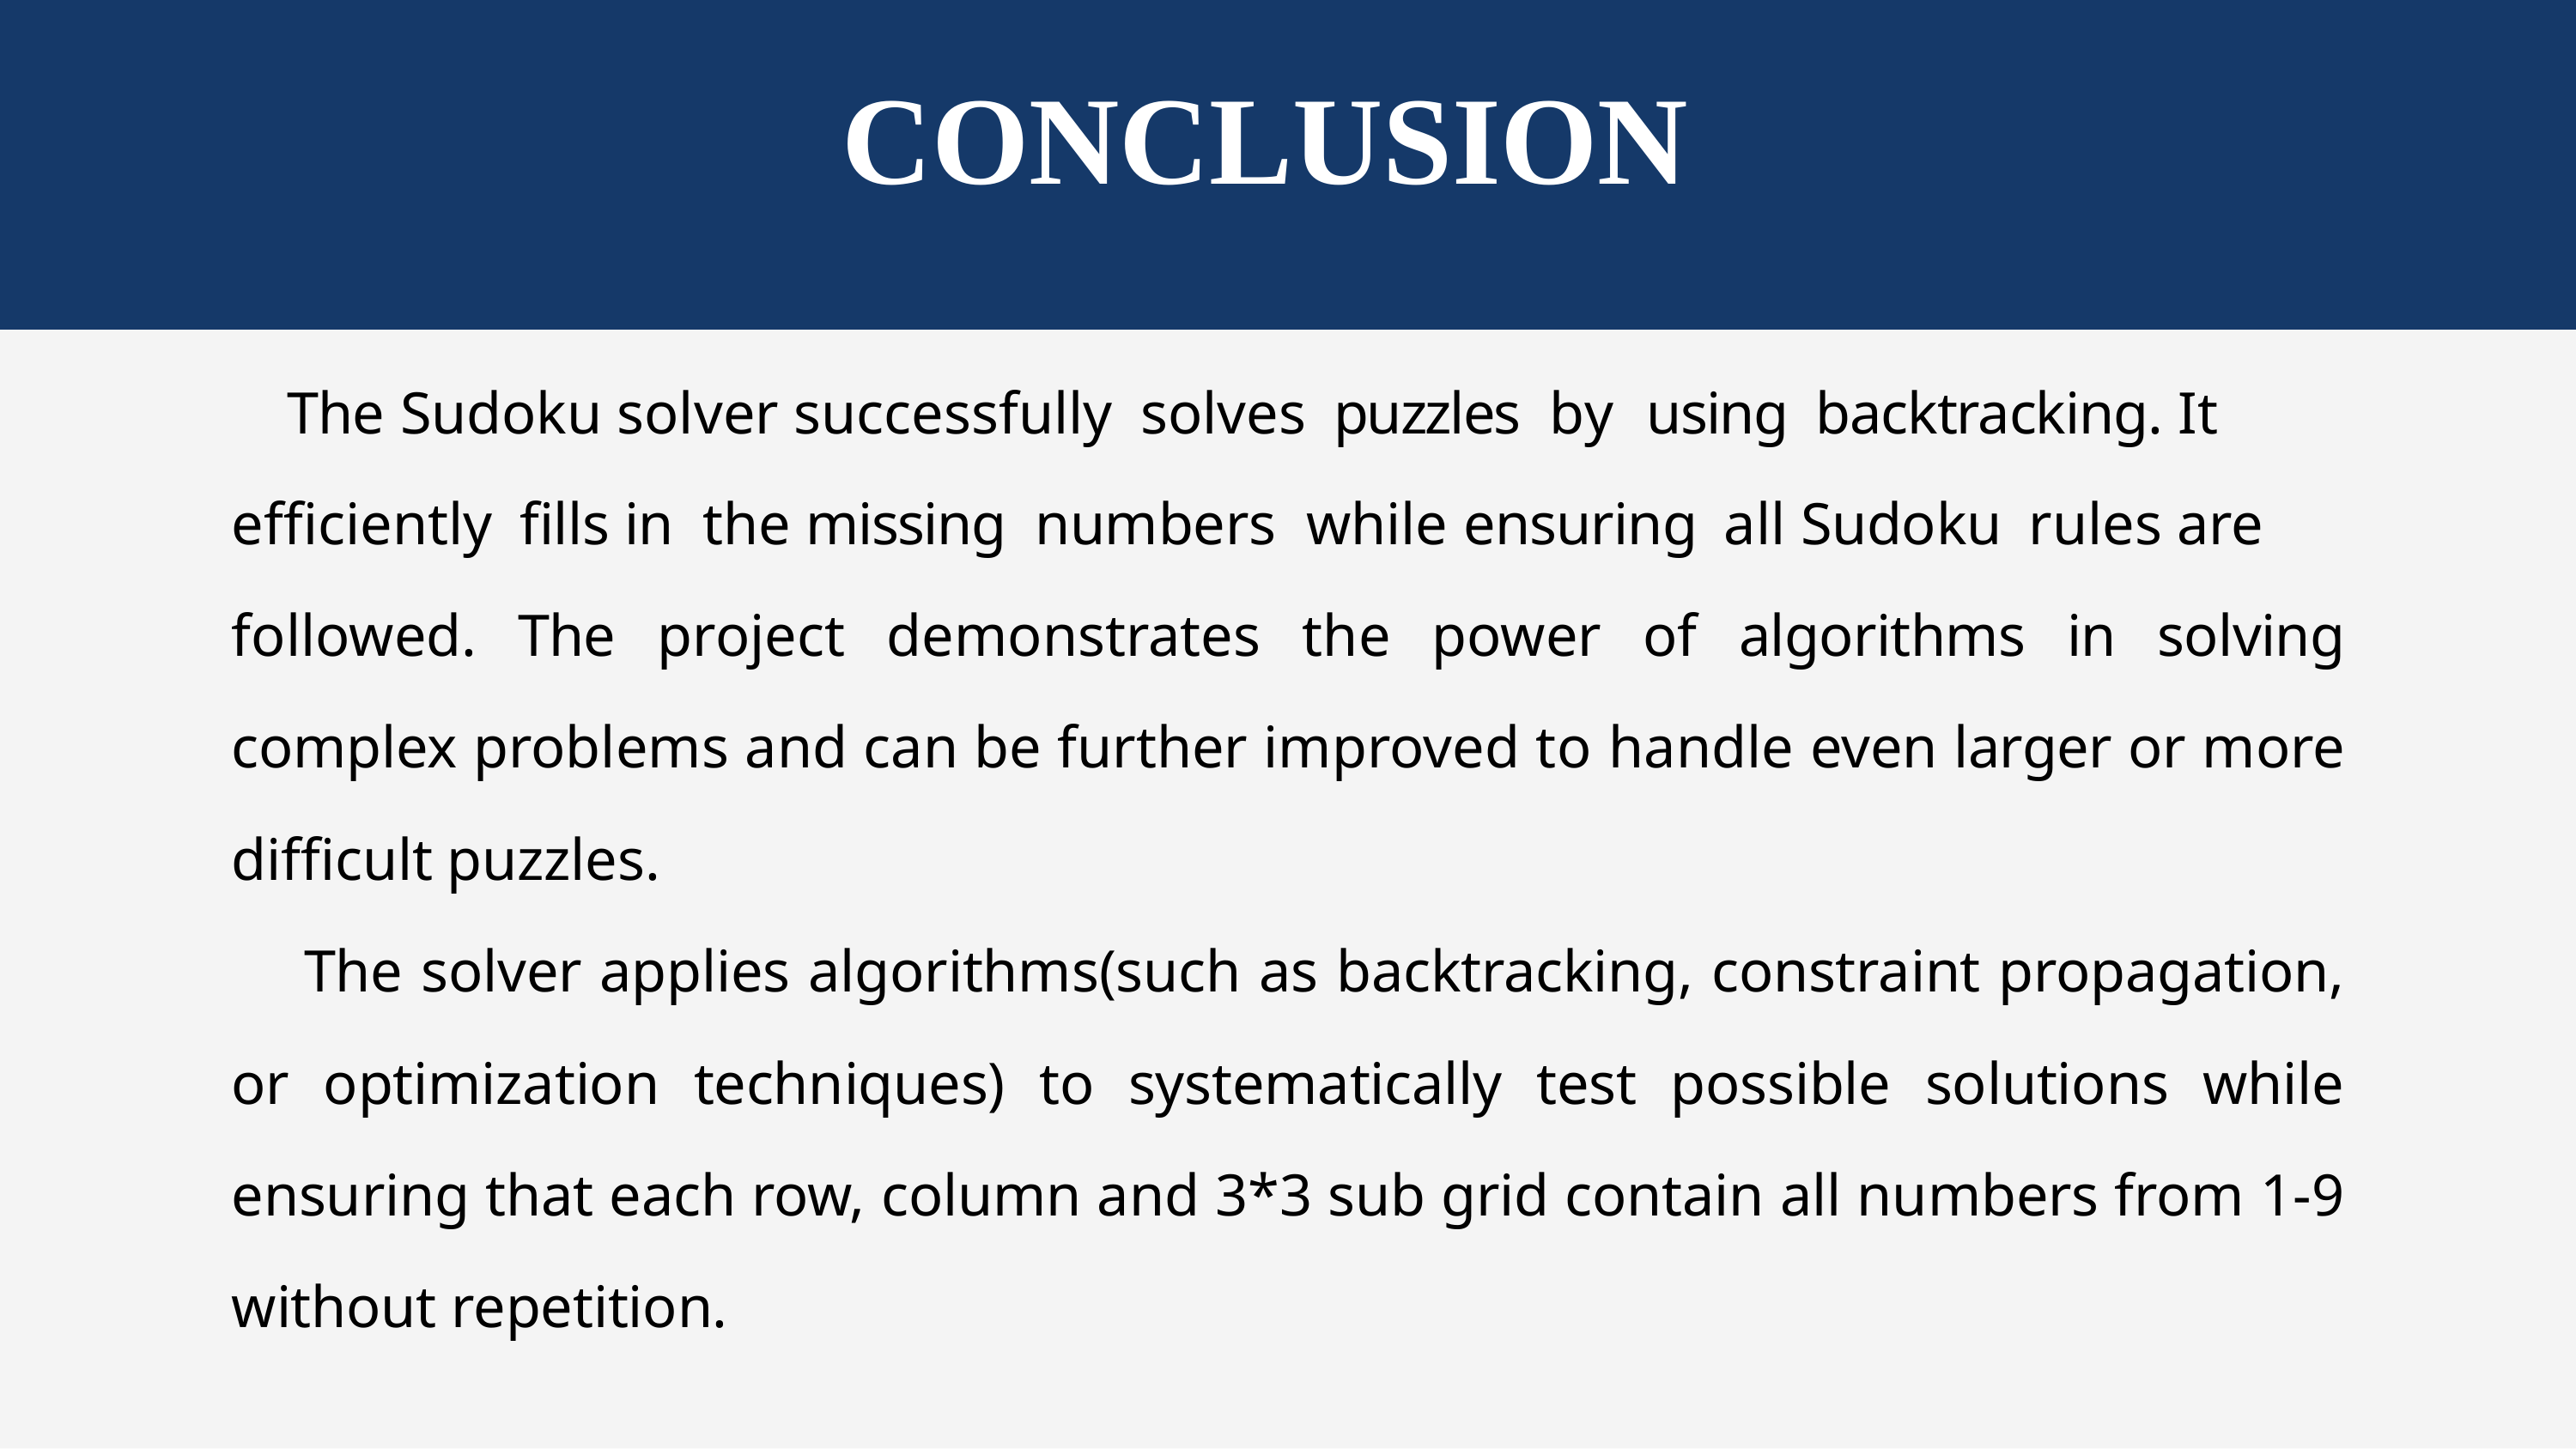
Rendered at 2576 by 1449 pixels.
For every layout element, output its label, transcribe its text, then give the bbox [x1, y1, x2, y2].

text_box The Sudoku solver successfully solves puzzles by using backtracking. It efficiently fills in the missing numbers while ensuring all Sudoku rules are followed. The project demonstrates the power of algorithms in solving complex problems and can be further improved to handle even larger or more difficult puzzles. The solver applies algorithms(such as backtracking, constraint propagation, or optimization techniques) to systematically test possible solutions while ensuring that each row, column and 3*3 sub grid contain all numbers from 1-9 without repetition. [229, 374, 2347, 1446]
title CONCLUSION [92, 43, 1711, 301]
